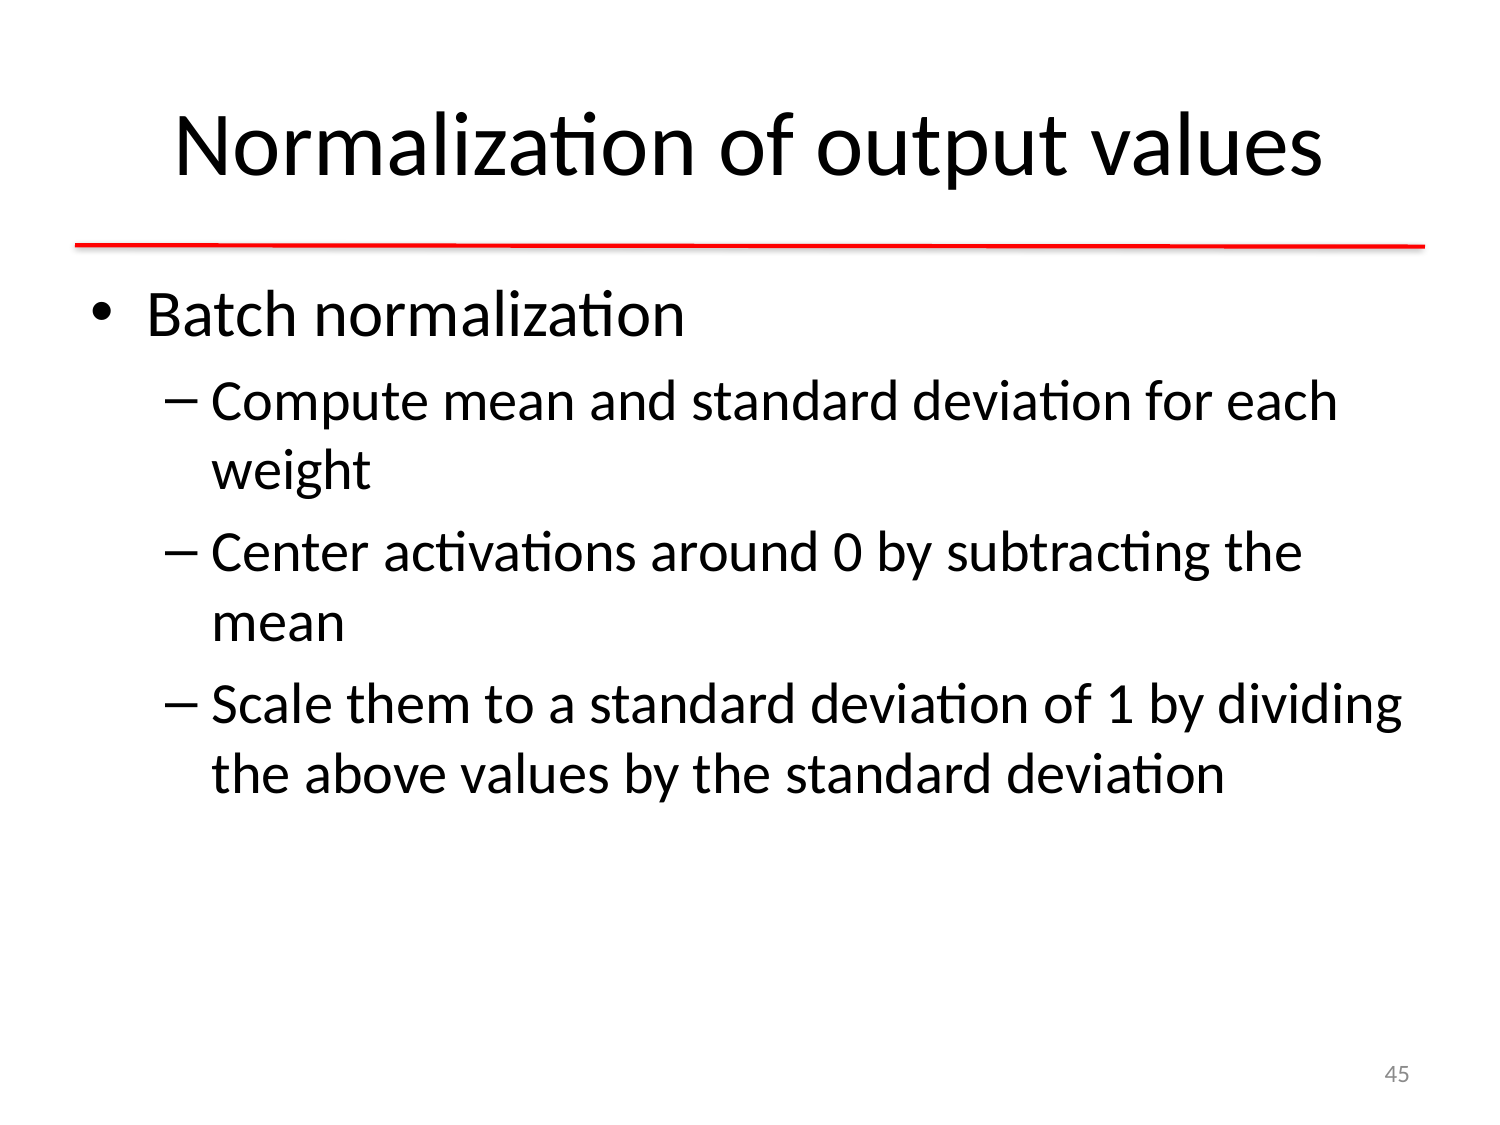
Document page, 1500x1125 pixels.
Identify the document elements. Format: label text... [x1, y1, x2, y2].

slide_number 45 [1074, 1042, 1425, 1103]
title Normalization of output values [75, 45, 1425, 233]
list Batch normalization Compute mean and standard deviation for each weight Center activations around 0 by subtracting the mean Scale them to a standard deviation of 1 by dividing the above values by the standard deviation [75, 262, 1425, 1005]
